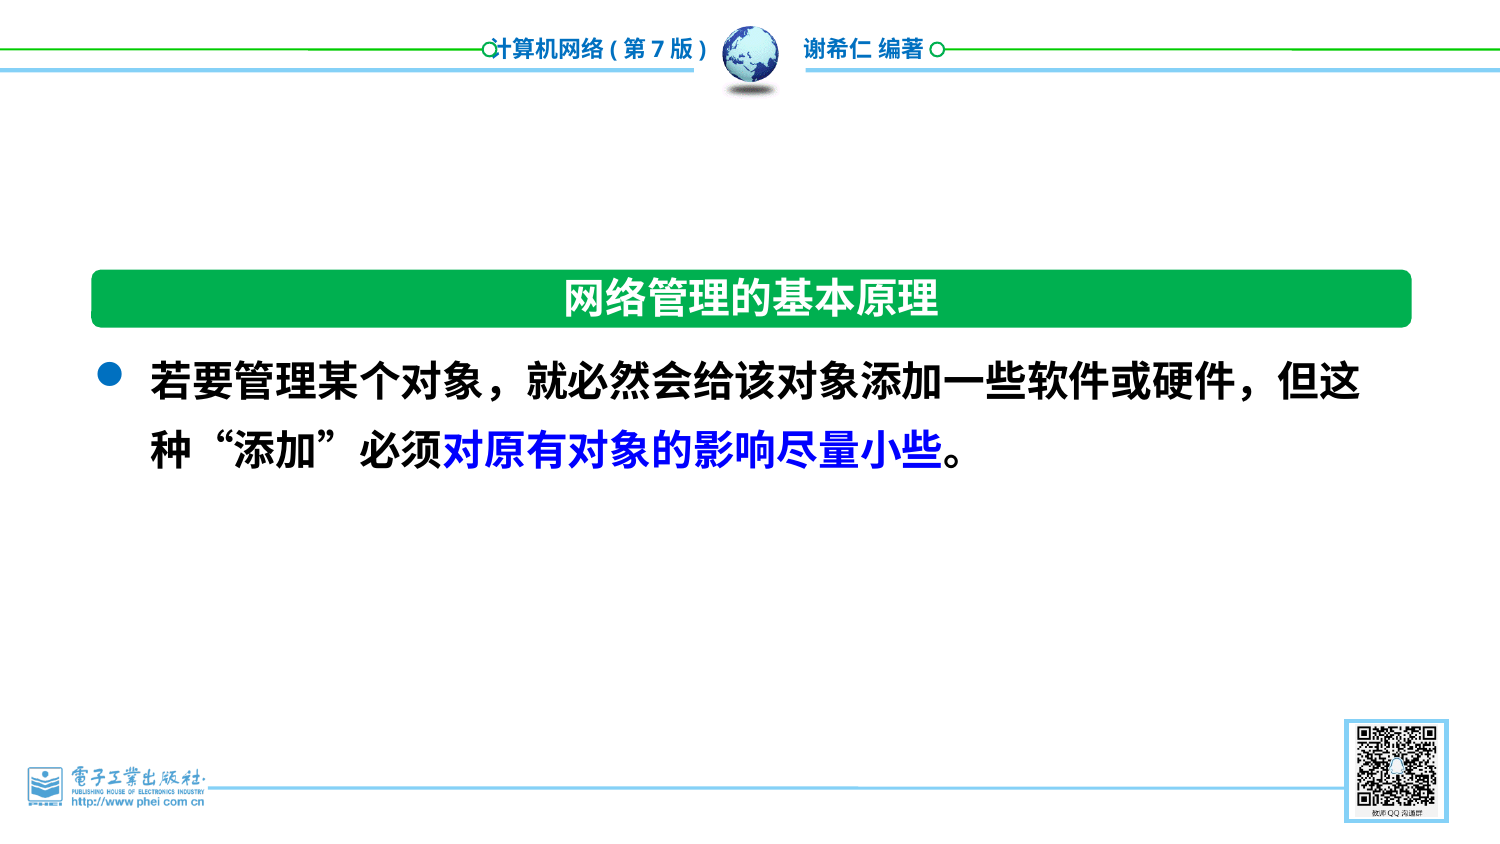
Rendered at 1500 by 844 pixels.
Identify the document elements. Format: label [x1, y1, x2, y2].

picture [720, 24, 780, 100]
picture [1355, 724, 1438, 817]
text_box [79, 264, 1412, 481]
picture [23, 764, 208, 809]
